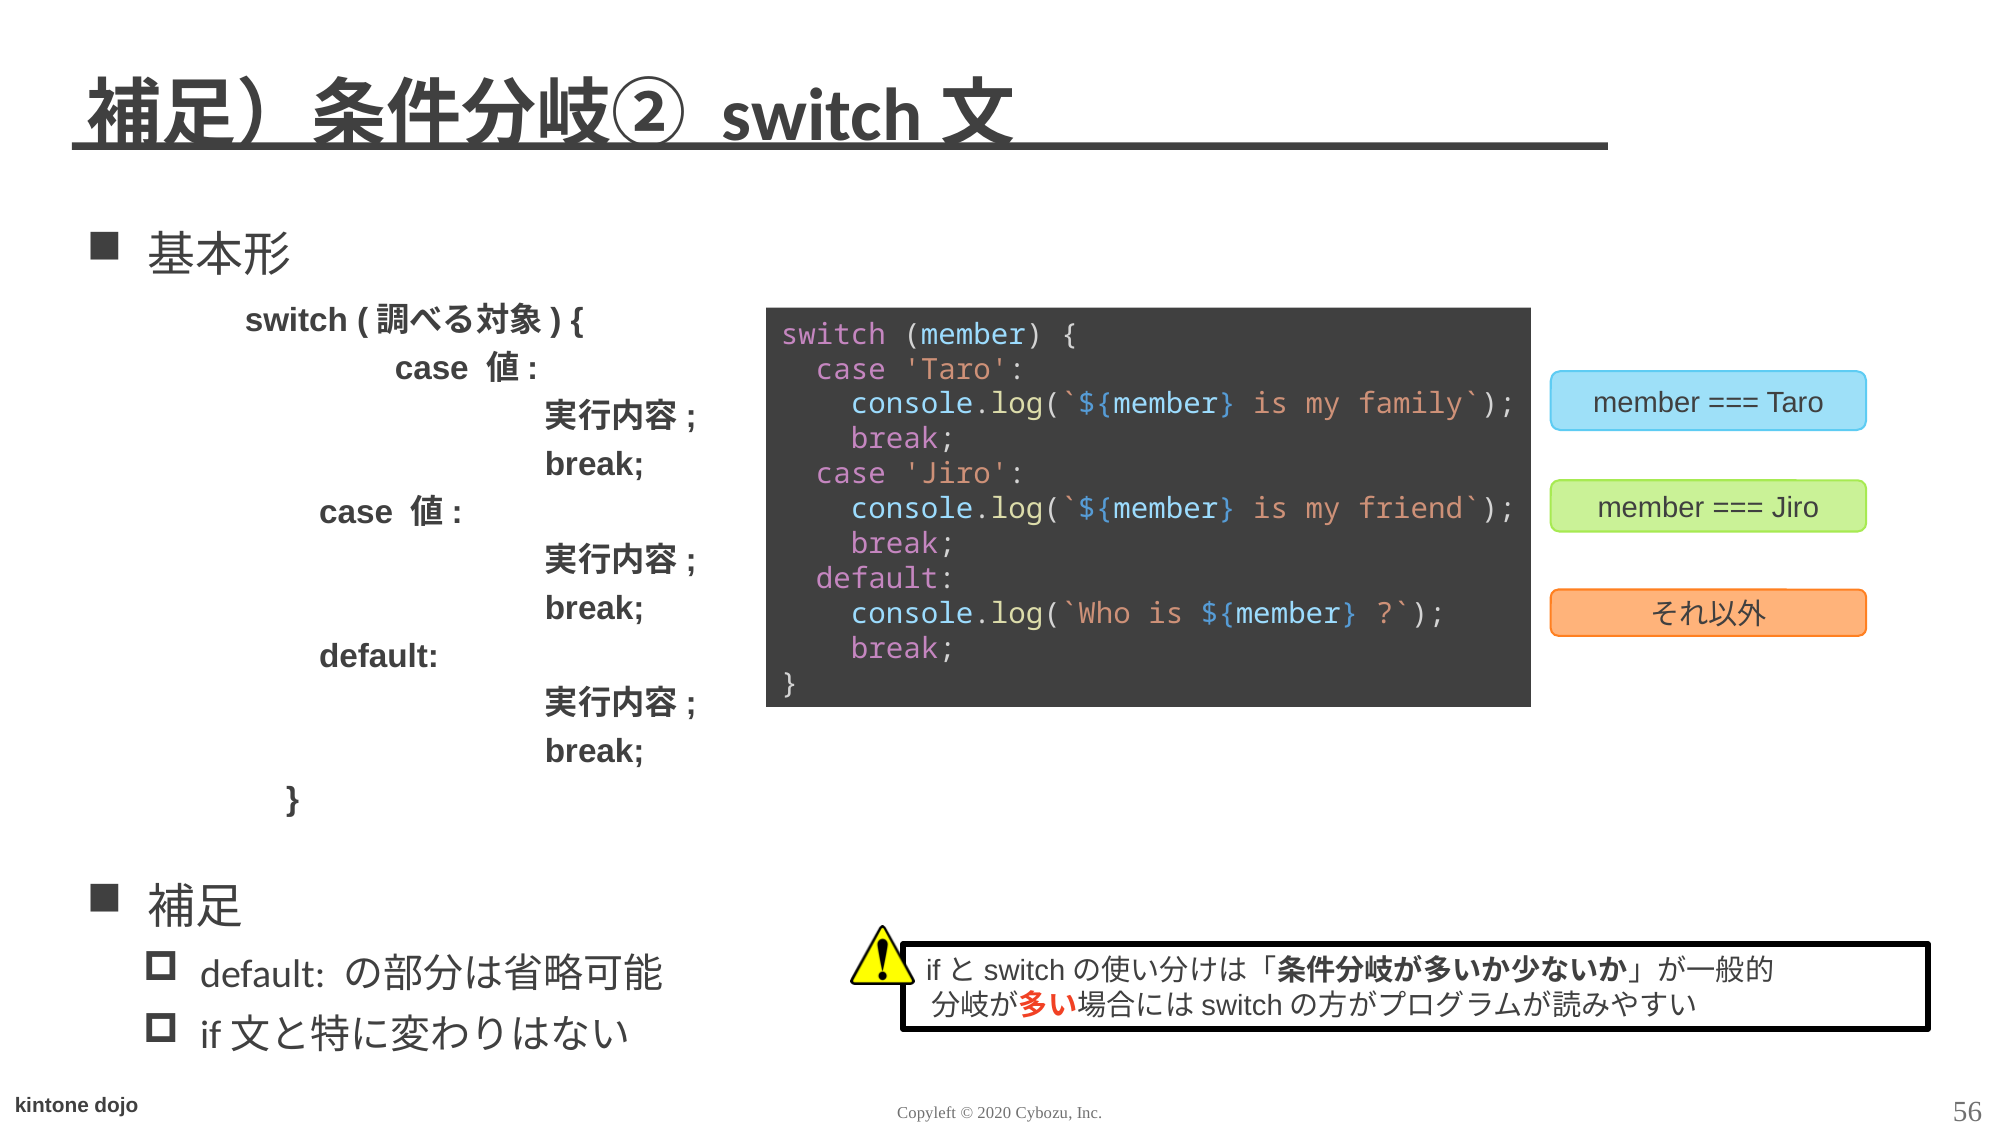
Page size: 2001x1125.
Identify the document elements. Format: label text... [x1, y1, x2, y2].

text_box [1550, 371, 1867, 636]
slide_number 56 [1735, 1084, 1998, 1125]
text_box switch (調べる対象) { case 値: 実行内容; break; case 値: 実行内容; break; default: 実行内容; break; } [229, 283, 716, 825]
list 基本形 補足 default: の部分は省略可能 if文と特に変わりはない [71, 215, 1958, 1067]
footer Copyleft © 2020 Cybozu, Inc. [662, 1098, 1338, 1125]
title 補足）条件分岐② switch文 [71, 58, 1958, 171]
text_box switch (member) { case 'Taro': console.log(`${member} is my family`); break; case 'Jiro': console.log(`${member} is my friend`); break; default: console.log(`Who is ${member} ?`); break; } [766, 307, 1531, 707]
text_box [850, 925, 1929, 1031]
